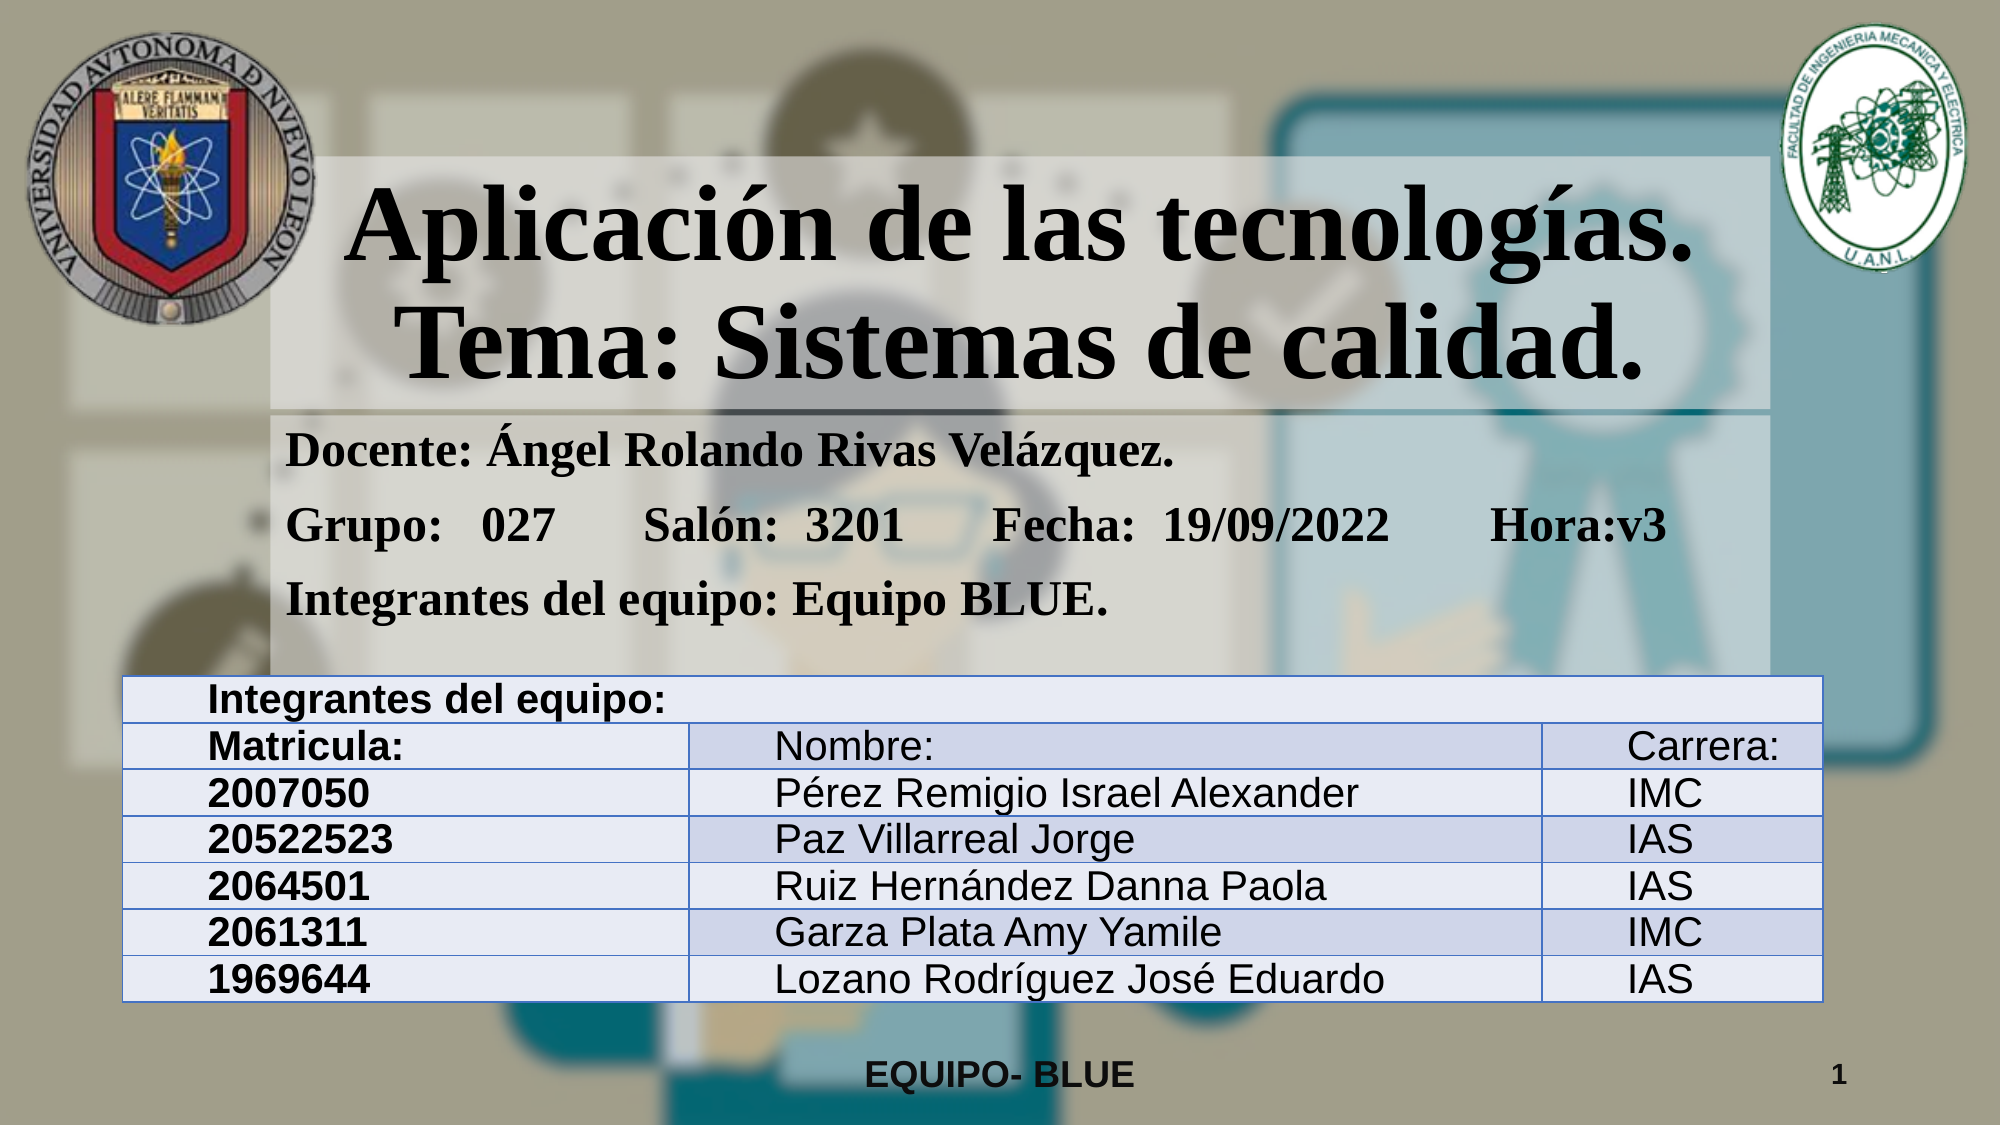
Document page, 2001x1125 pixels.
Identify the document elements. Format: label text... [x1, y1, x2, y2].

table_cell Ruiz Hernández Danna Paola [690, 863, 1541, 908]
table_cell Matricula: [123, 724, 688, 768]
subtitle Docente: Ángel Rolando Rivas Velázquez. Grupo: 027 Salón: 3201 Fecha: 19/09/2022 Hora:v3 Integrantes del equipo: Equipo BLUE. [270, 415, 1771, 675]
table_cell Pérez Remigio Israel Alexander [690, 770, 1541, 815]
table_cell Paz Villarreal Jorge [690, 817, 1541, 862]
table_cell IAS [1543, 817, 1822, 862]
title Aplicación de las tecnologías. Tema: Sistemas de calidad. [270, 156, 1771, 410]
table_cell IAS [1543, 956, 1822, 1001]
table_cell 1969644 [123, 956, 688, 1001]
picture [0, 0, 2000, 1125]
table_cell 2061311 [123, 910, 688, 955]
table_cell 2064501 [123, 863, 688, 908]
table_cell Nombre: [690, 724, 1541, 768]
table_cell IMC [1543, 910, 1822, 955]
table_cell 2007050 [123, 770, 688, 815]
table_cell 20522523 [123, 817, 688, 862]
table_header Integrantes del equipo: [123, 677, 1822, 722]
table_cell IAS [1543, 863, 1822, 908]
footer EQUIPO- BLUE [662, 1042, 1338, 1103]
table_cell Lozano Rodríguez José Eduardo [690, 956, 1541, 1001]
table_cell IMC [1543, 770, 1822, 815]
slide_number 1 [1412, 1042, 1863, 1103]
table_cell Carrera: [1543, 724, 1822, 768]
table_cell Garza Plata Amy Yamile [690, 910, 1541, 955]
